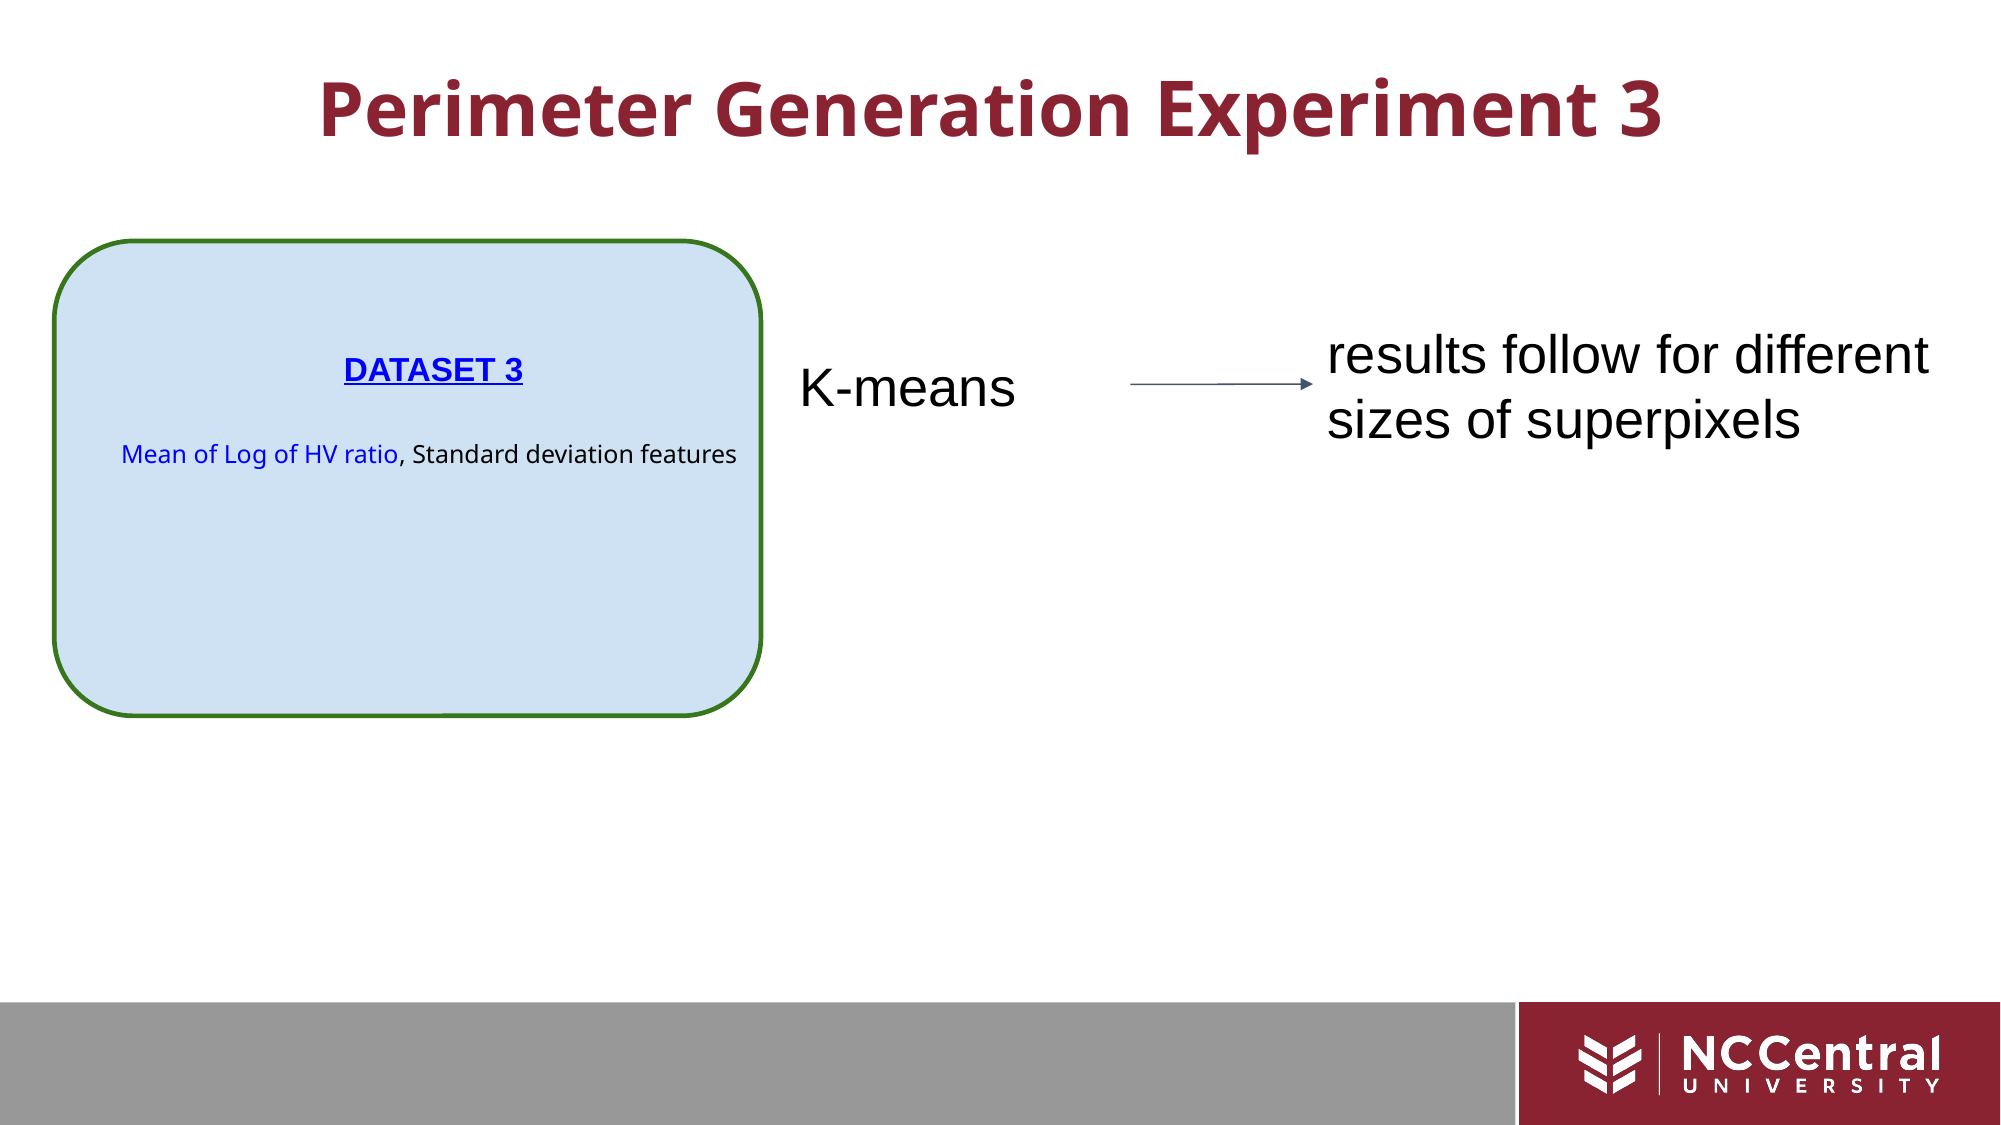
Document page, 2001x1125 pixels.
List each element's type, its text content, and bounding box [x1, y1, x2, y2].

text_box results follow for different sizes of superpixels [1312, 304, 1968, 464]
picture [1519, 1002, 2001, 1125]
title Perimeter Generation Experiment 3 [114, 62, 1867, 242]
text_box [54, 240, 761, 716]
text_box DATASET 3 Mean of Log of HV ratio, Standard deviation features [106, 326, 761, 484]
text_box K-means [784, 336, 1131, 432]
